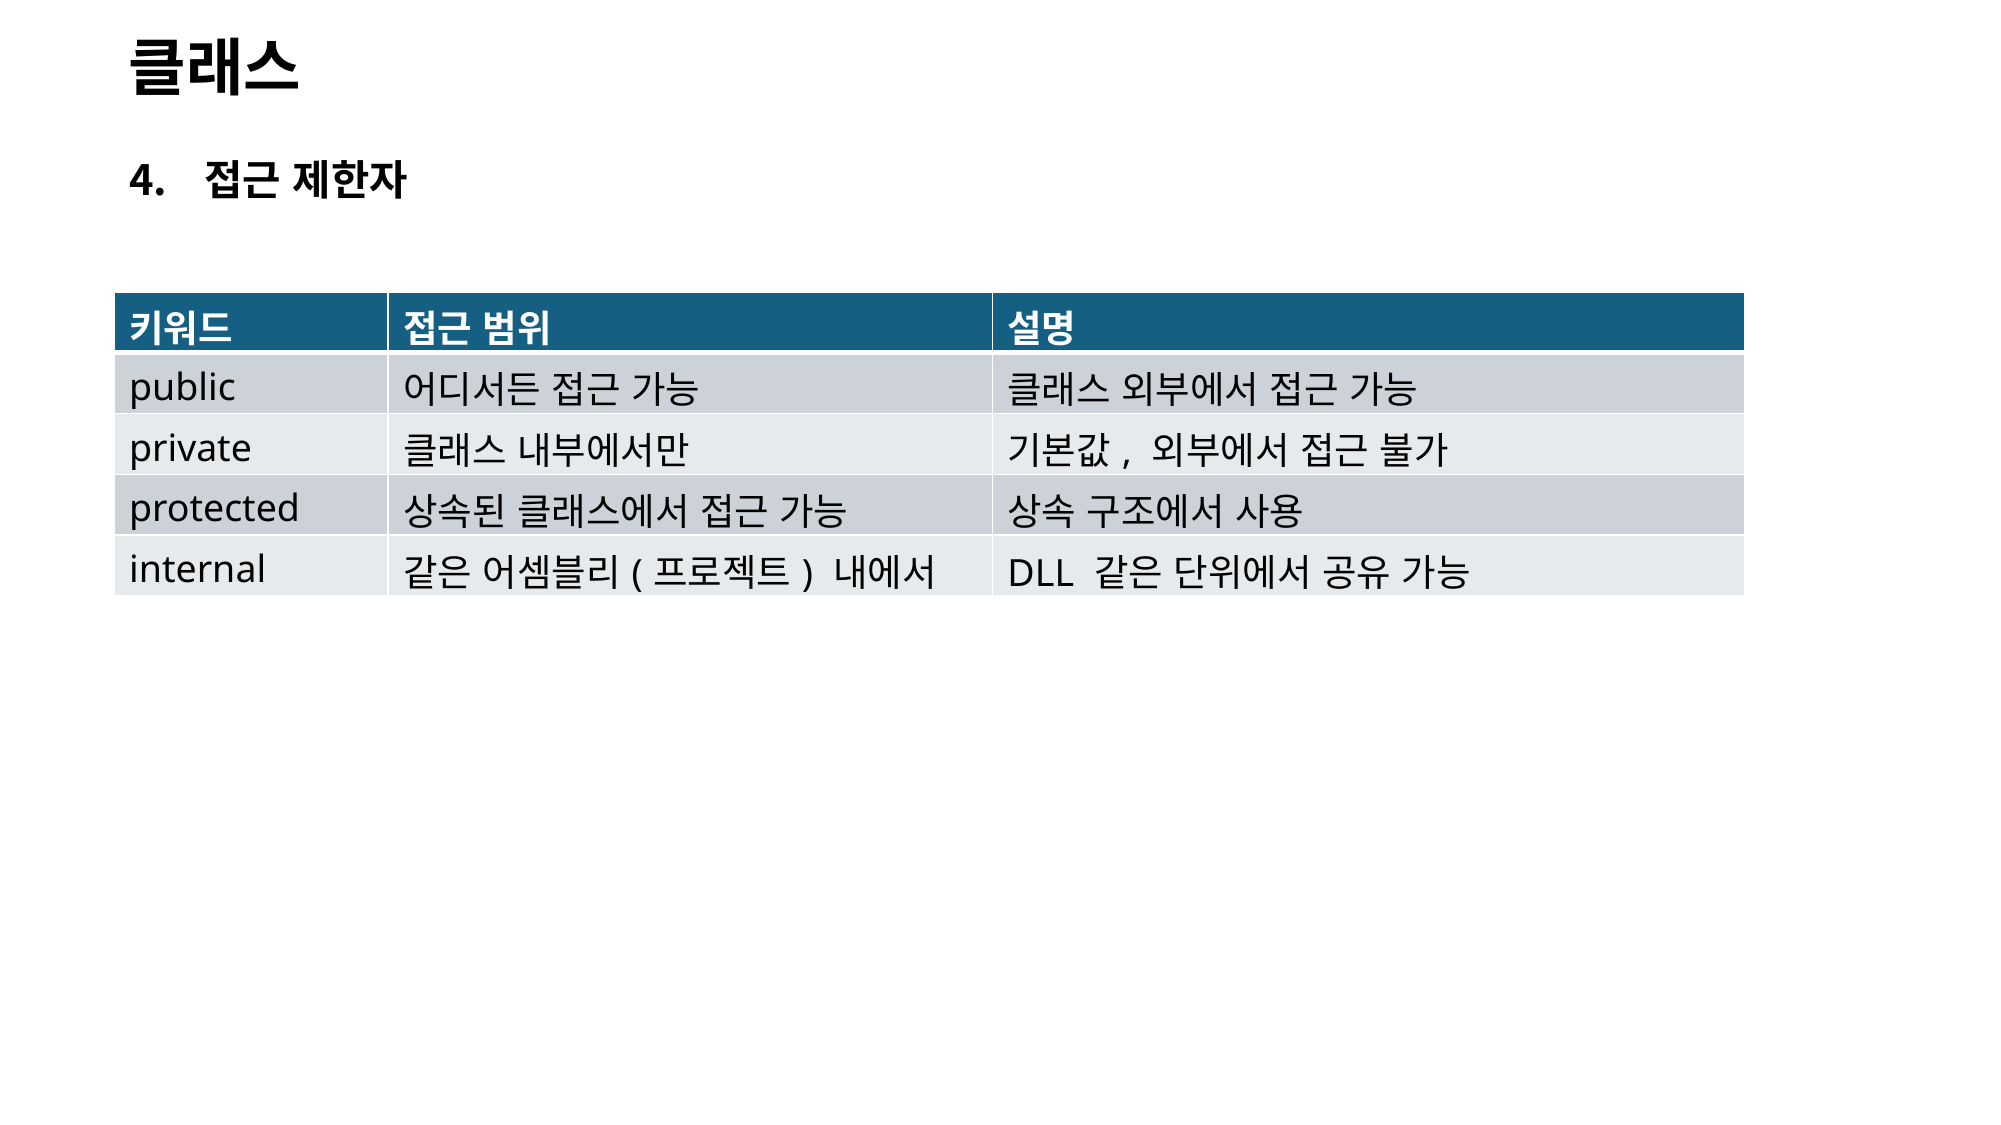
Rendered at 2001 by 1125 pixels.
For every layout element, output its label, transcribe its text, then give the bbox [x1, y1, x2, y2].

table_cell private [115, 414, 387, 474]
text_box 접근 제한자 [114, 146, 1965, 212]
table_cell DLL 같은 단위에서 공유 가능 [993, 536, 1744, 595]
table_cell 같은 어셈블리(프로젝트) 내에서 [389, 536, 992, 595]
table_cell protected [115, 475, 387, 534]
table_cell internal [115, 536, 387, 595]
table_cell 클래스 내부에서만 [389, 414, 992, 474]
table_header 설명 [993, 293, 1744, 350]
table_cell 상속 구조에서 사용 [993, 475, 1744, 534]
table_cell public [115, 355, 387, 413]
table_cell 어디서든 접근 가능 [389, 355, 992, 413]
table_cell 기본값, 외부에서 접근 불가 [993, 414, 1744, 474]
table_header 키워드 [115, 293, 387, 350]
table_header 접근 범위 [389, 293, 992, 350]
text_box 클래스 [114, 20, 932, 111]
table_cell 클래스 외부에서 접근 가능 [993, 355, 1744, 413]
table_cell 상속된 클래스에서 접근 가능 [389, 475, 992, 534]
